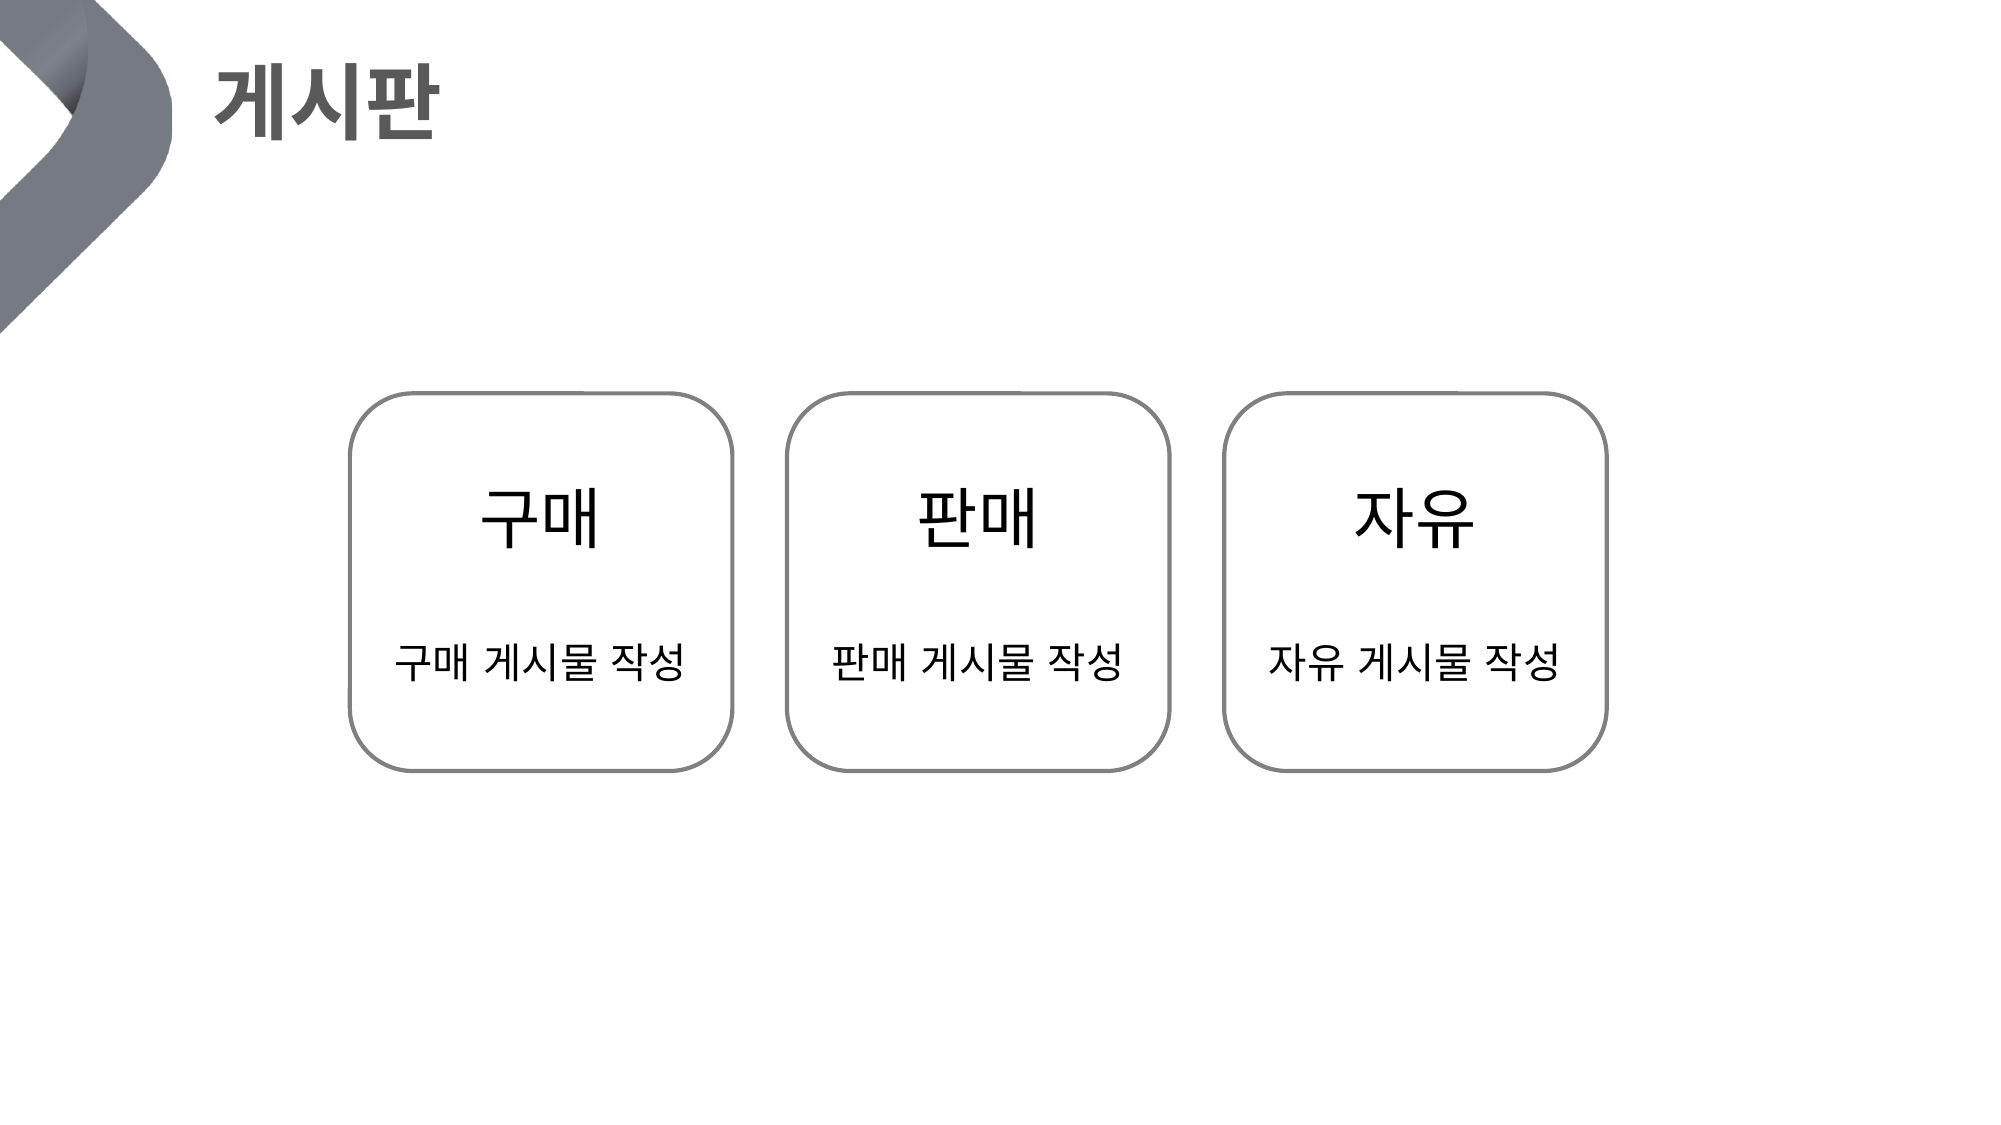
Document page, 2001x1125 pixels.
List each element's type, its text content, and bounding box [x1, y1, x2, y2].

text_box 판매 판매 게시물 작성 [785, 392, 1171, 773]
picture [0, 84, 257, 257]
text_box 자유 자유 게시물 작성 [1223, 392, 1608, 773]
text_box 구매 구매 게시물 작성 [348, 392, 734, 773]
title 게시판 [197, 47, 1923, 167]
